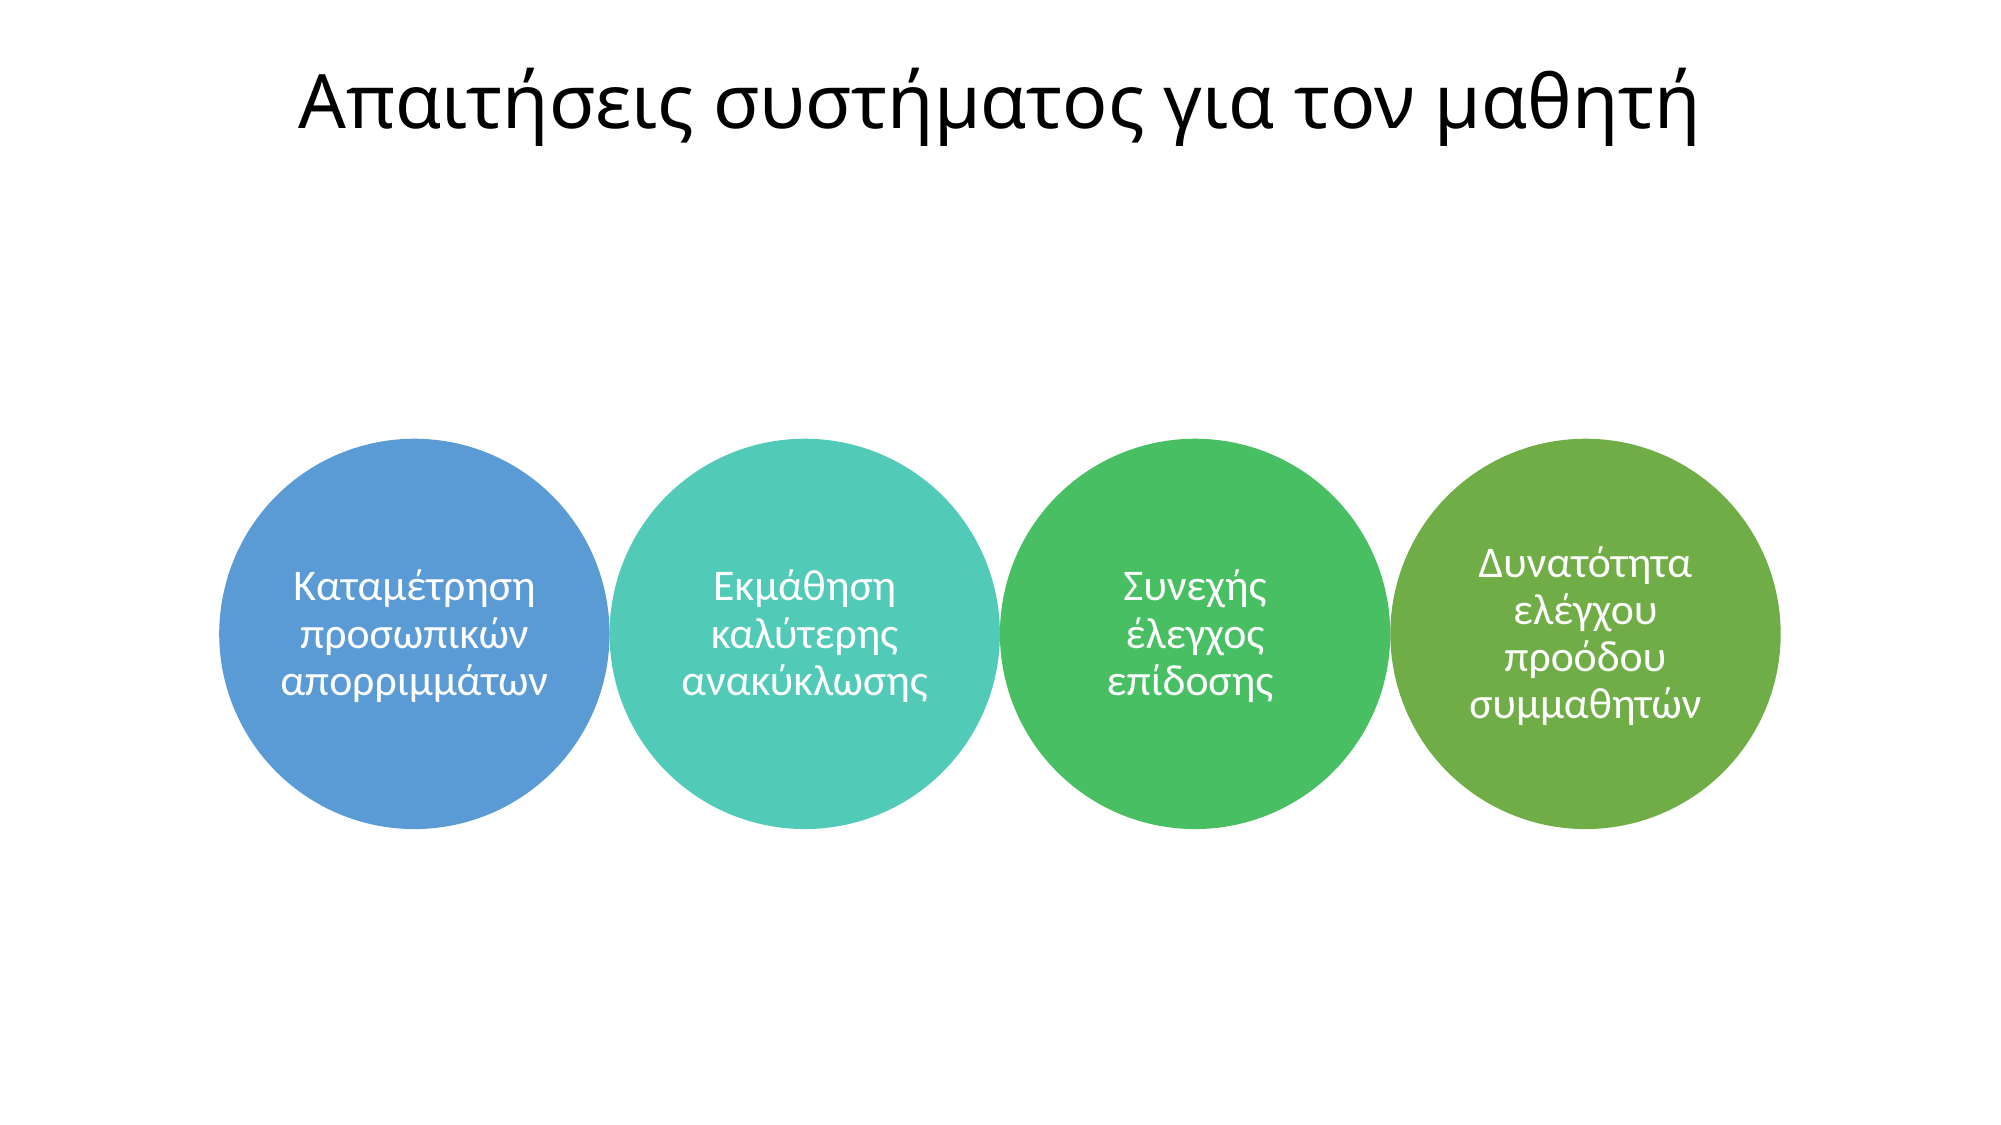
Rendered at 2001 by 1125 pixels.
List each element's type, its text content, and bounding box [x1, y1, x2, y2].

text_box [219, 189, 1781, 1079]
text_box Απαιτήσεις συστήματος για τον μαθητή [0, 46, 2000, 152]
